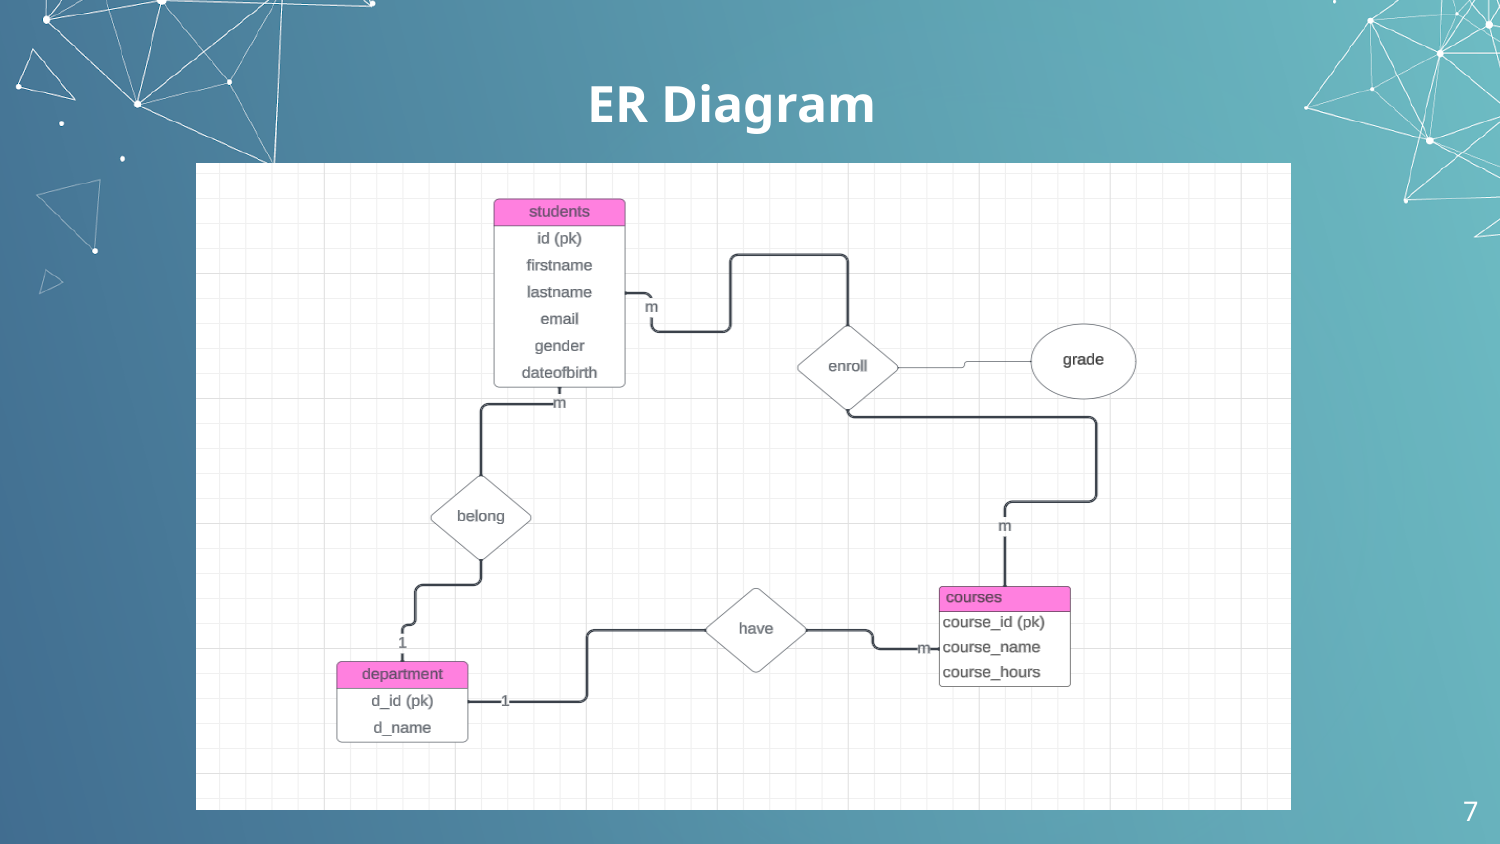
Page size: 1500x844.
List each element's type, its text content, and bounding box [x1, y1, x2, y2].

picture [0, 0, 1500, 844]
slide_number ‹#› [1403, 779, 1494, 844]
title ER Diagram [572, 57, 1428, 214]
